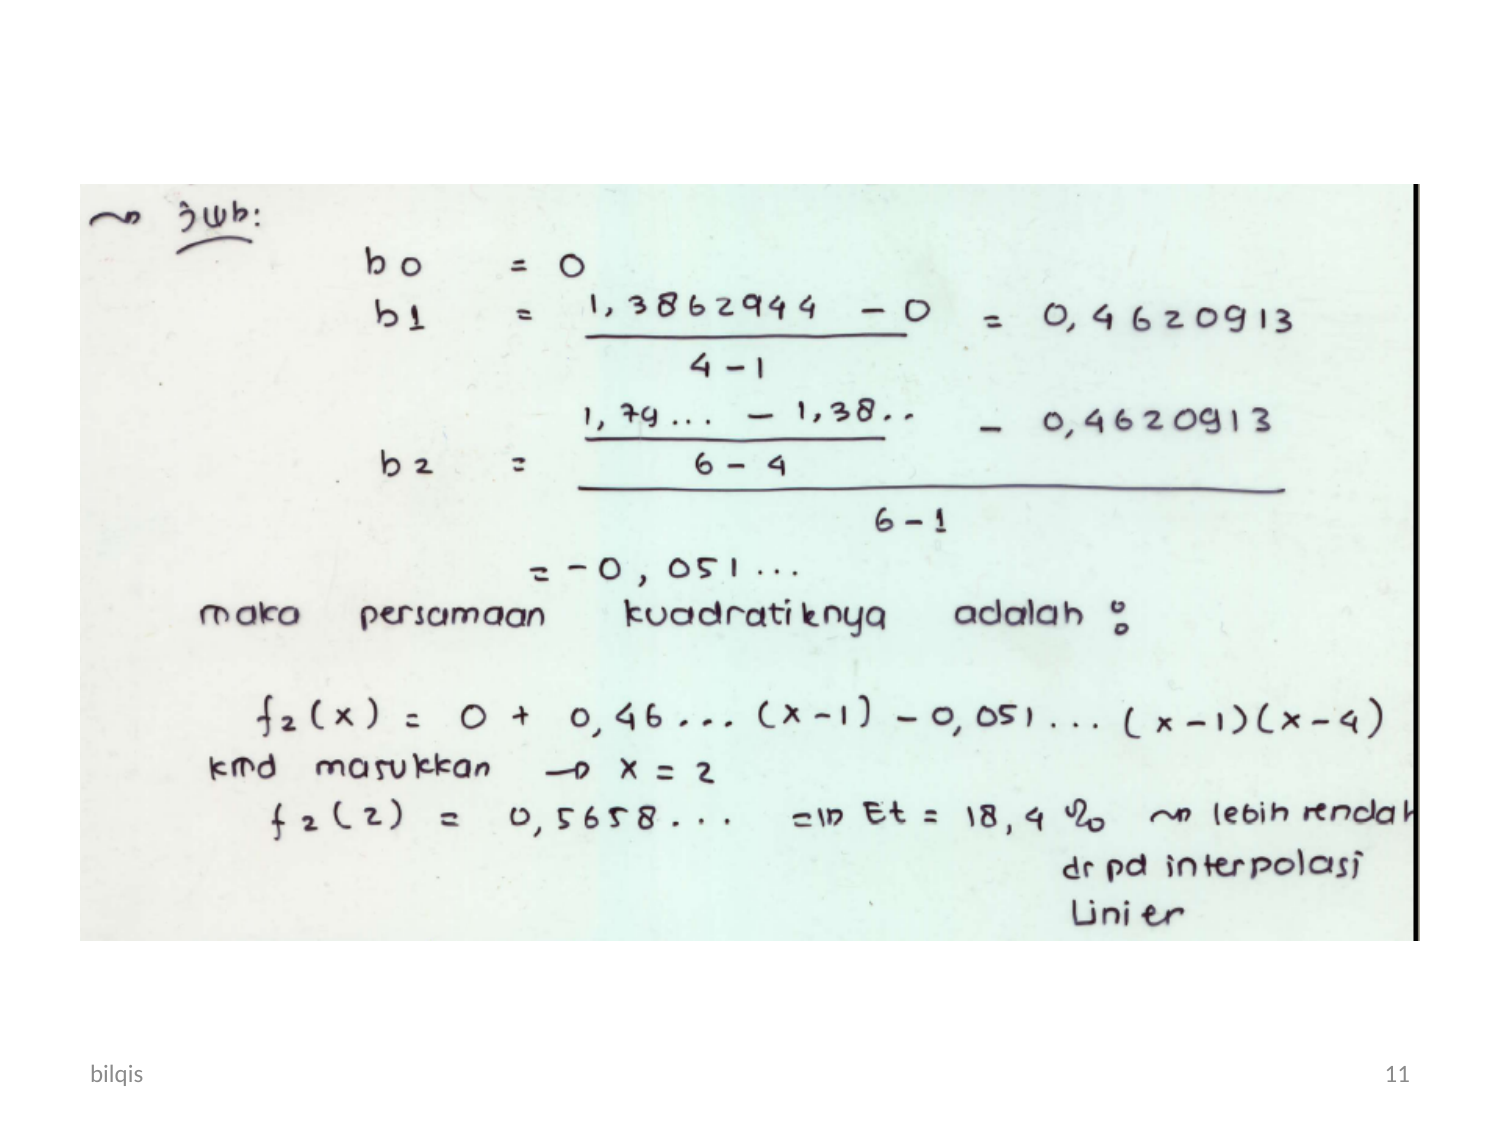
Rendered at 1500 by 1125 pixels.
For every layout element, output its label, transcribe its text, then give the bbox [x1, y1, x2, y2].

picture [80, 184, 1420, 941]
slide_number 11 [1074, 1042, 1425, 1103]
slide_number bilqis [75, 1042, 425, 1103]
